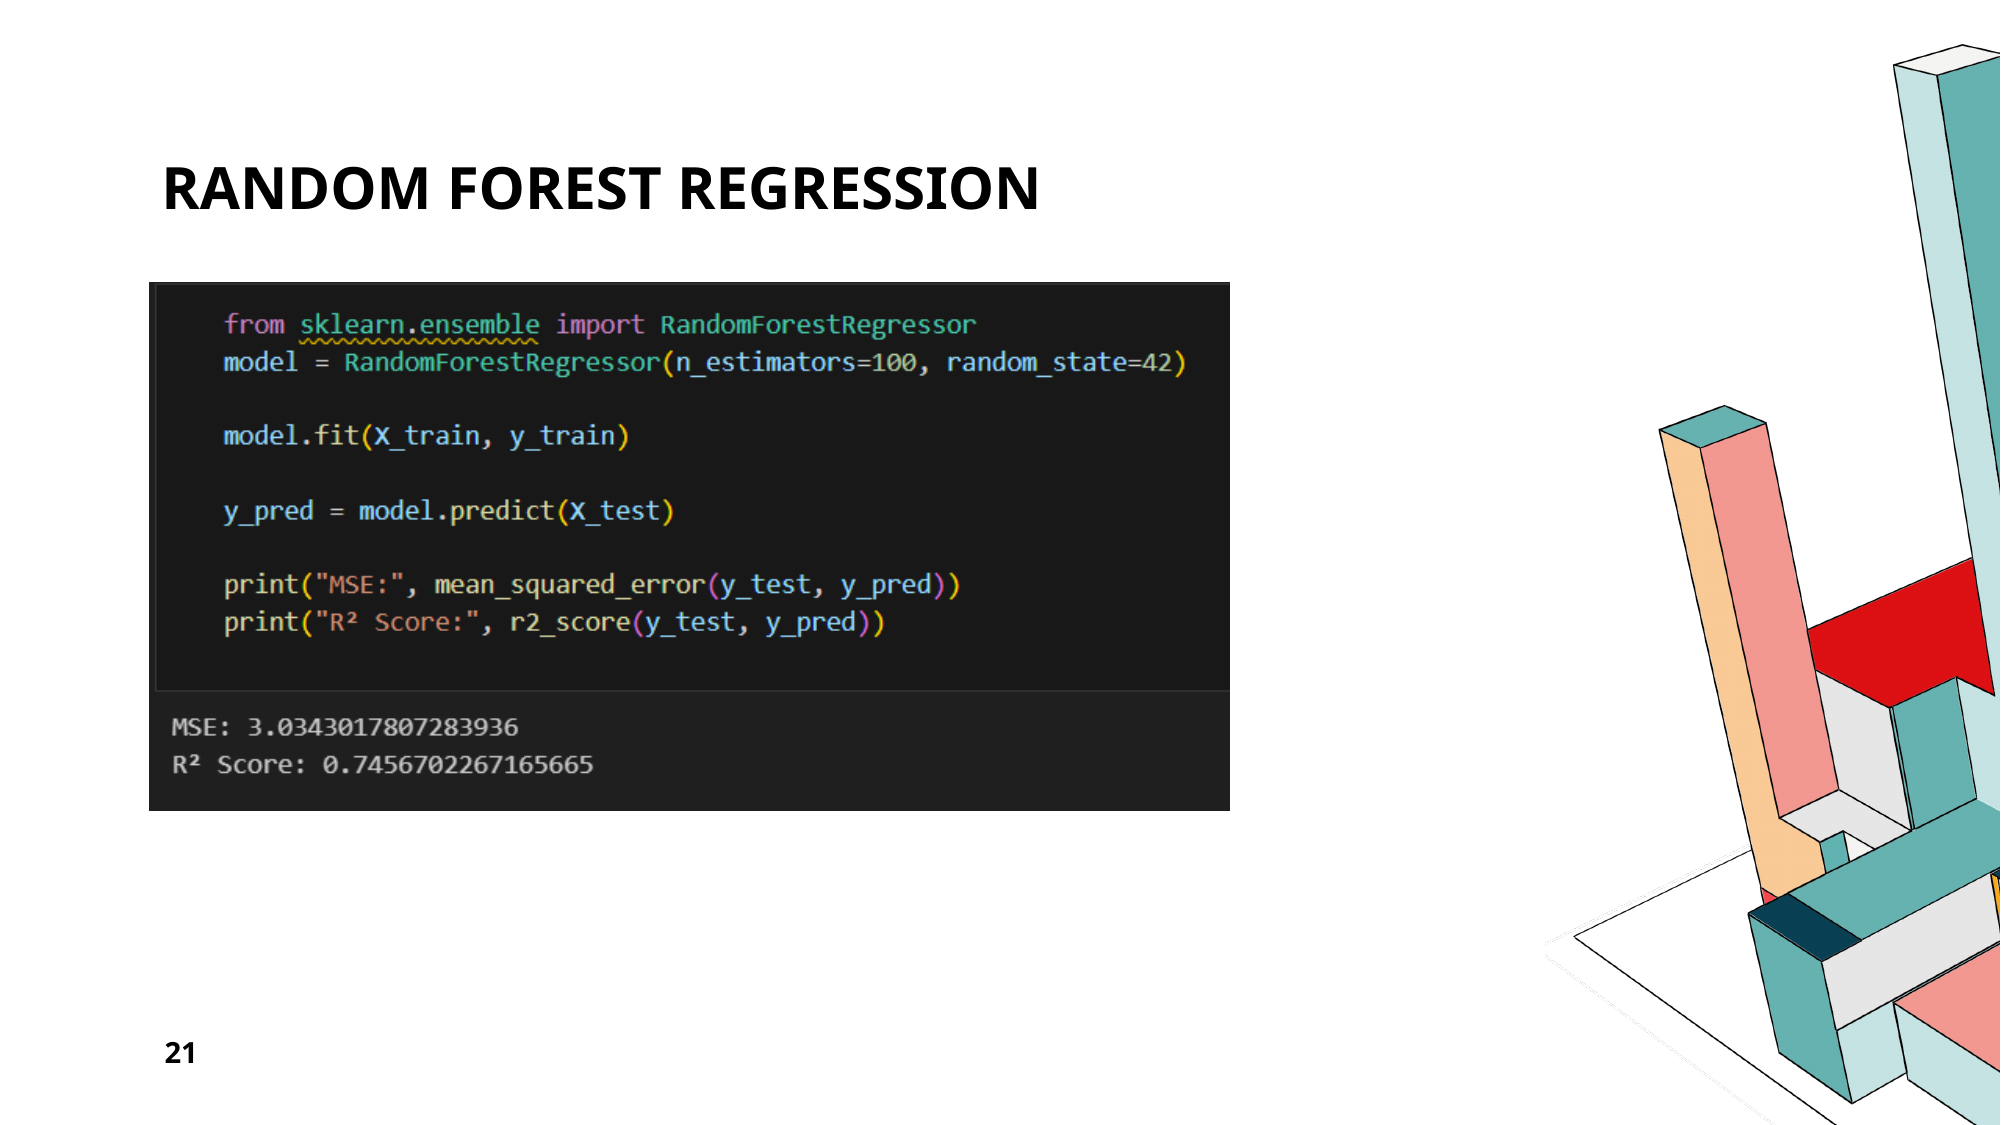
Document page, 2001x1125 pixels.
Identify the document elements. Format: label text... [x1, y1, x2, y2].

title Random forest regression [146, 11, 1508, 230]
picture [149, 282, 1230, 811]
slide_number 21 [149, 1024, 588, 1085]
picture [1544, 43, 2000, 1125]
